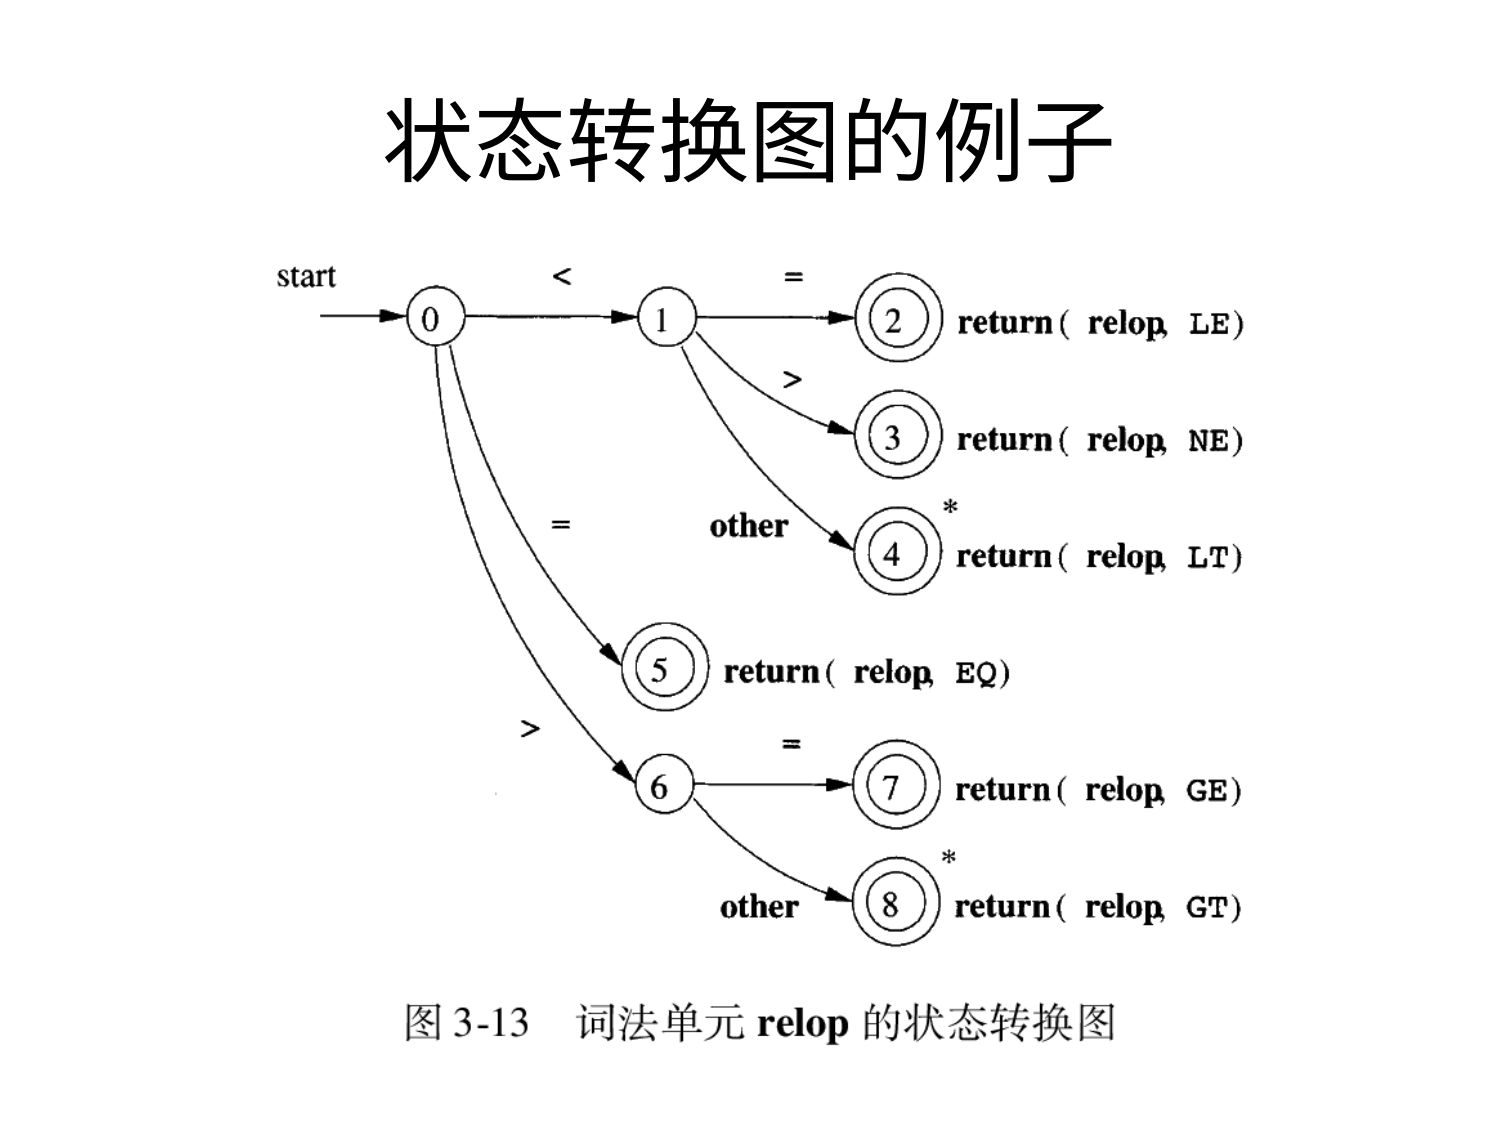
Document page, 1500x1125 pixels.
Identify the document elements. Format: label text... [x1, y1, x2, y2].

title 状态转换图的例子 [75, 45, 1425, 233]
picture [234, 222, 1340, 1067]
